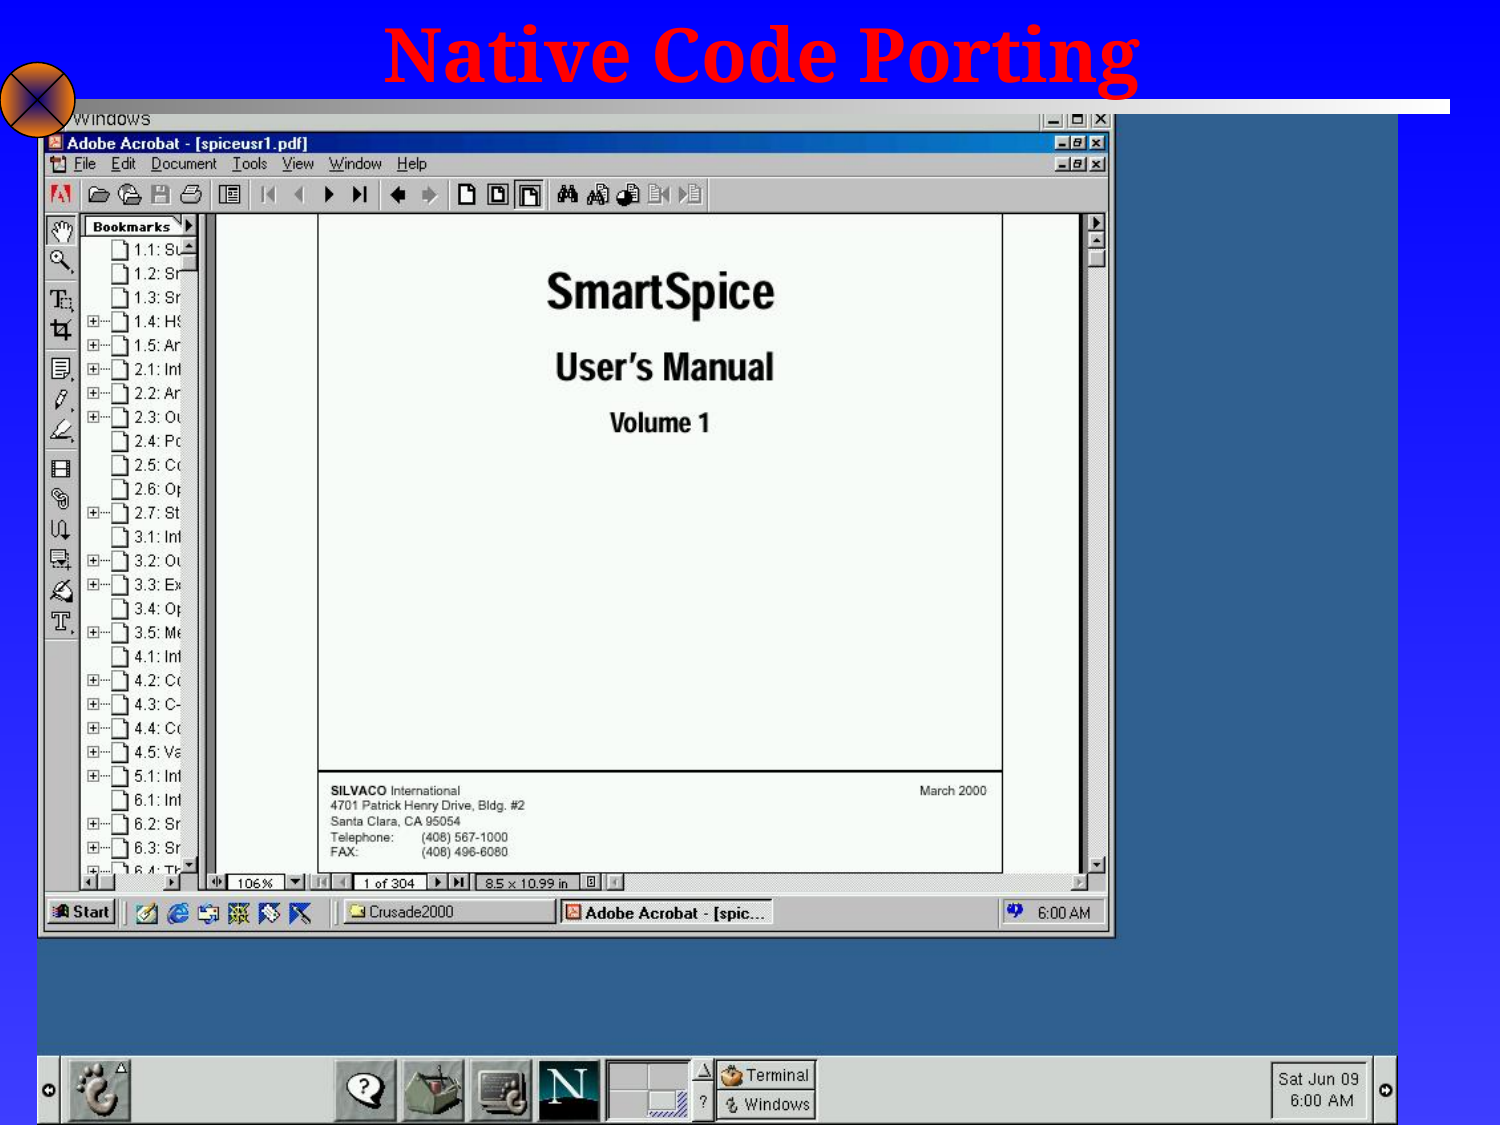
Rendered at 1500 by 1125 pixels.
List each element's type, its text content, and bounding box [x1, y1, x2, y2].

text_box Native Code Porting [237, 0, 1288, 104]
text_box [0, 62, 75, 138]
picture [37, 104, 1398, 1125]
text_box [75, 99, 237, 104]
text_box [1288, 99, 1450, 114]
